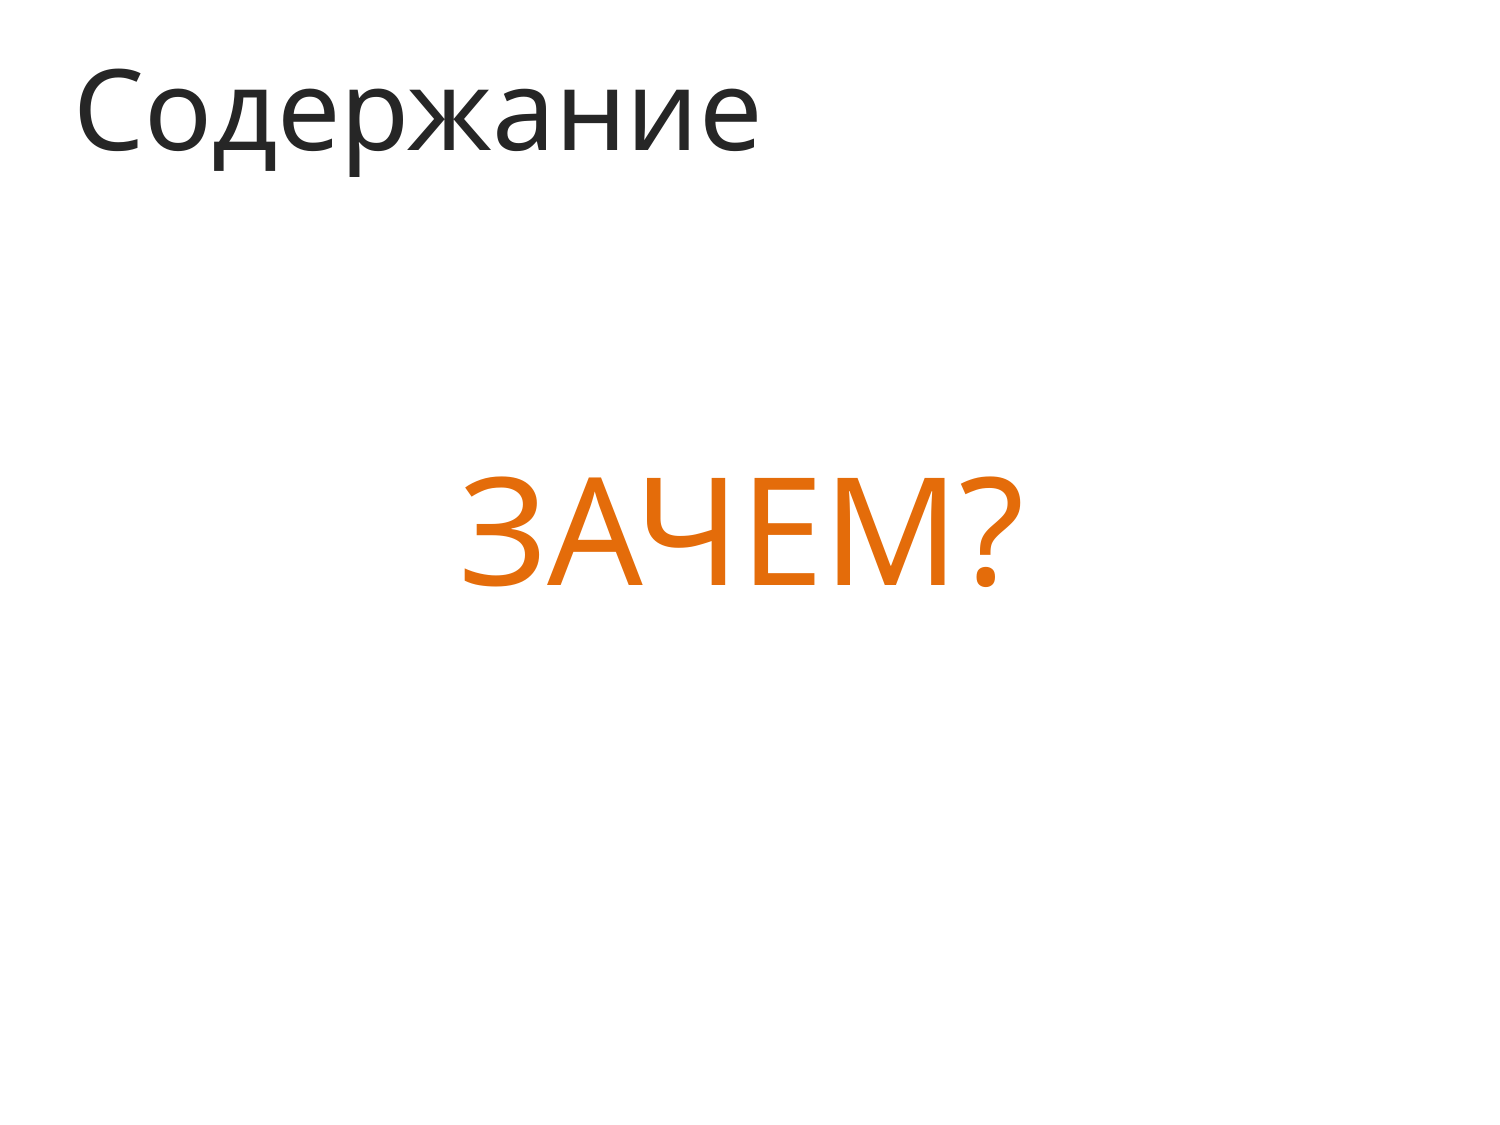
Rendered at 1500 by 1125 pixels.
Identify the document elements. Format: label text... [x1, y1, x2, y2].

title Содержание [0, 2, 1485, 209]
text_box ЗАЧЕМ? [3, 385, 1481, 665]
